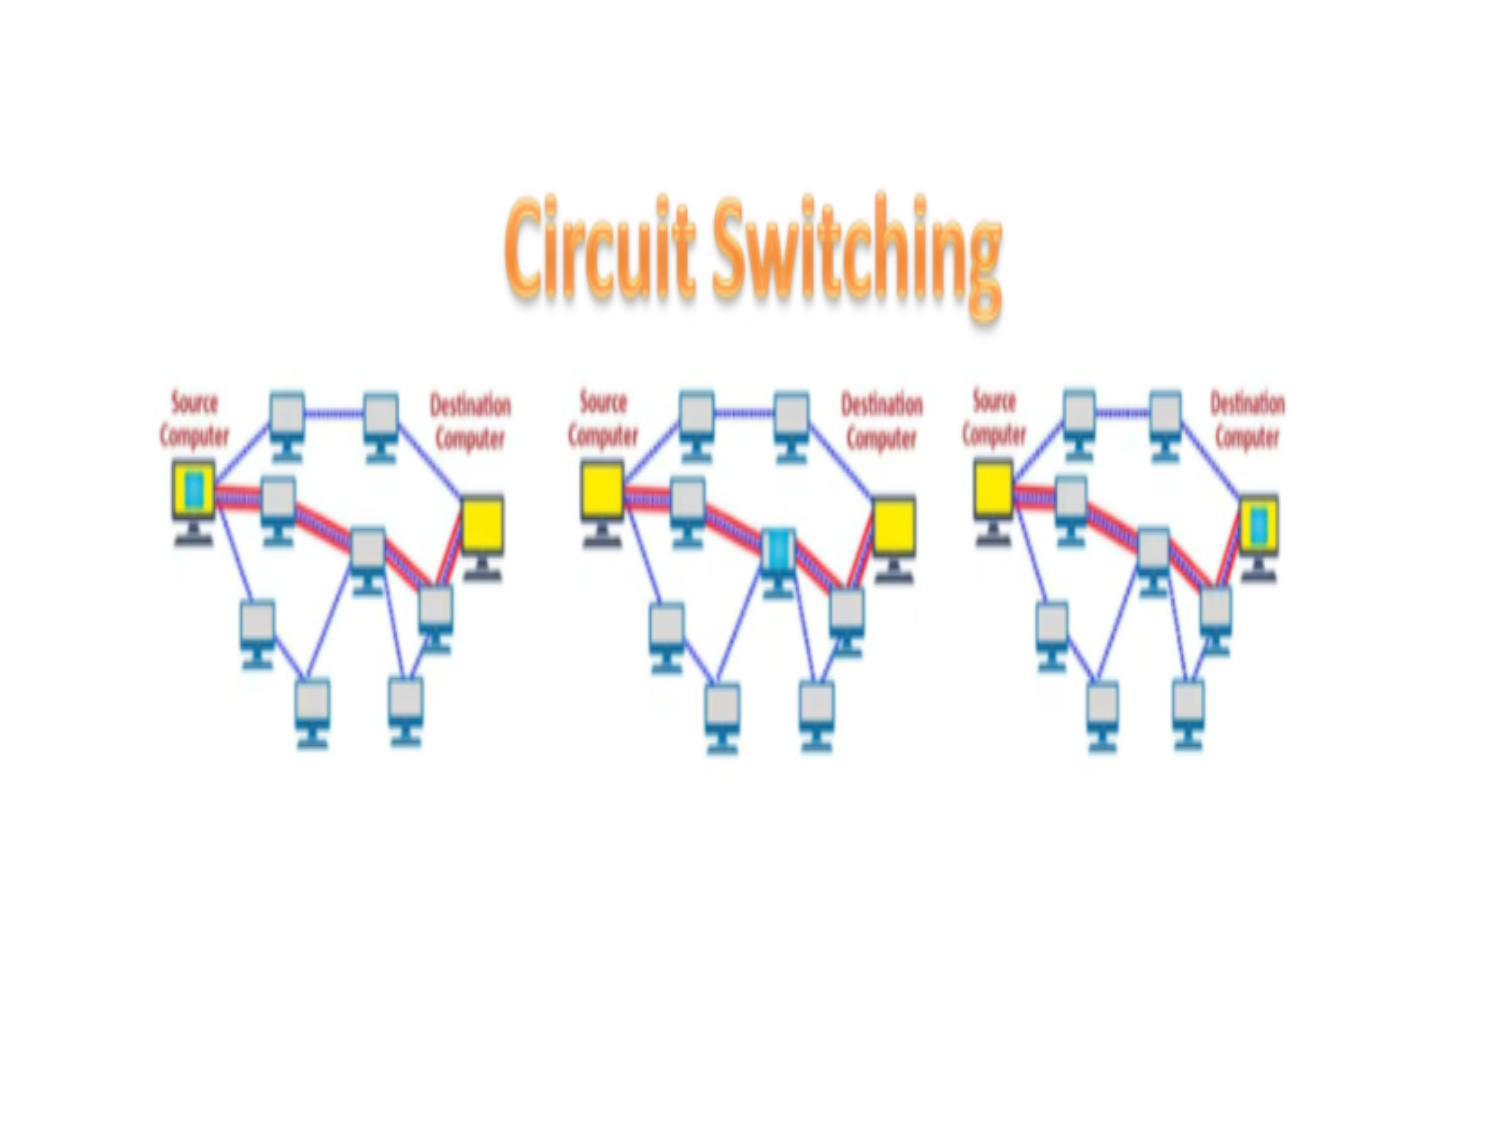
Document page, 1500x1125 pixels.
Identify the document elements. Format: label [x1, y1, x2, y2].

picture [37, 49, 1376, 838]
